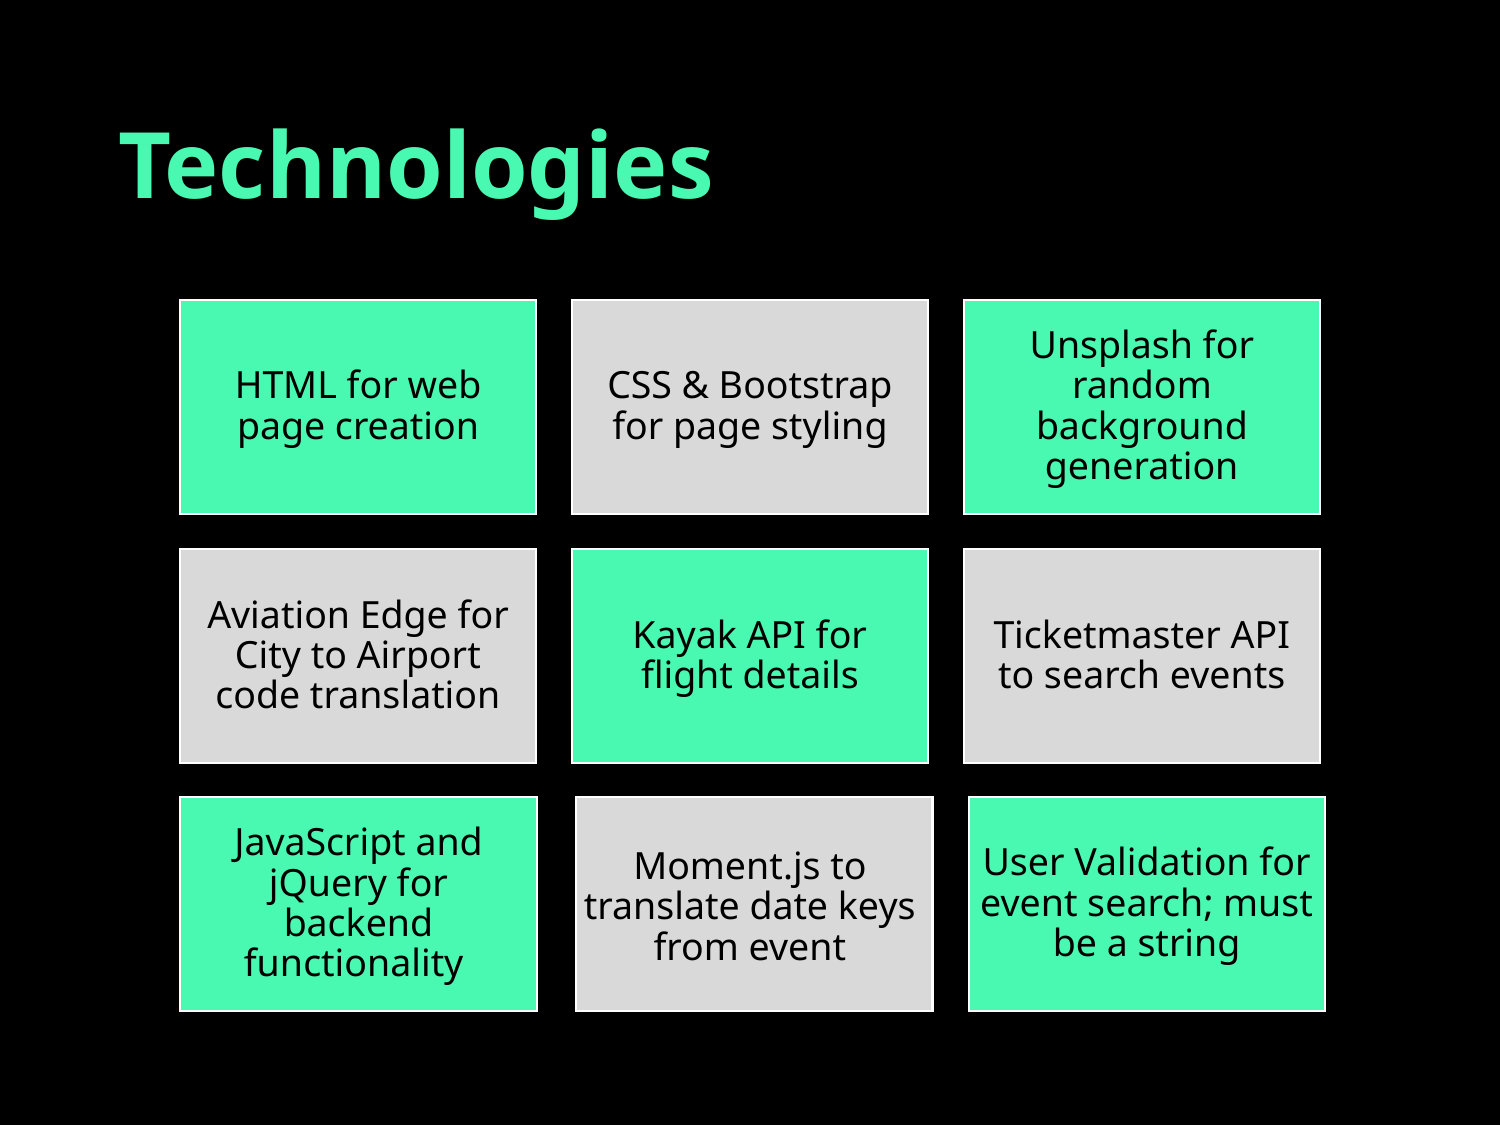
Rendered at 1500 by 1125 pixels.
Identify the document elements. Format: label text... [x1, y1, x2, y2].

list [103, 299, 1397, 1014]
title Technologies [103, 59, 1397, 278]
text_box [571, 797, 933, 1015]
